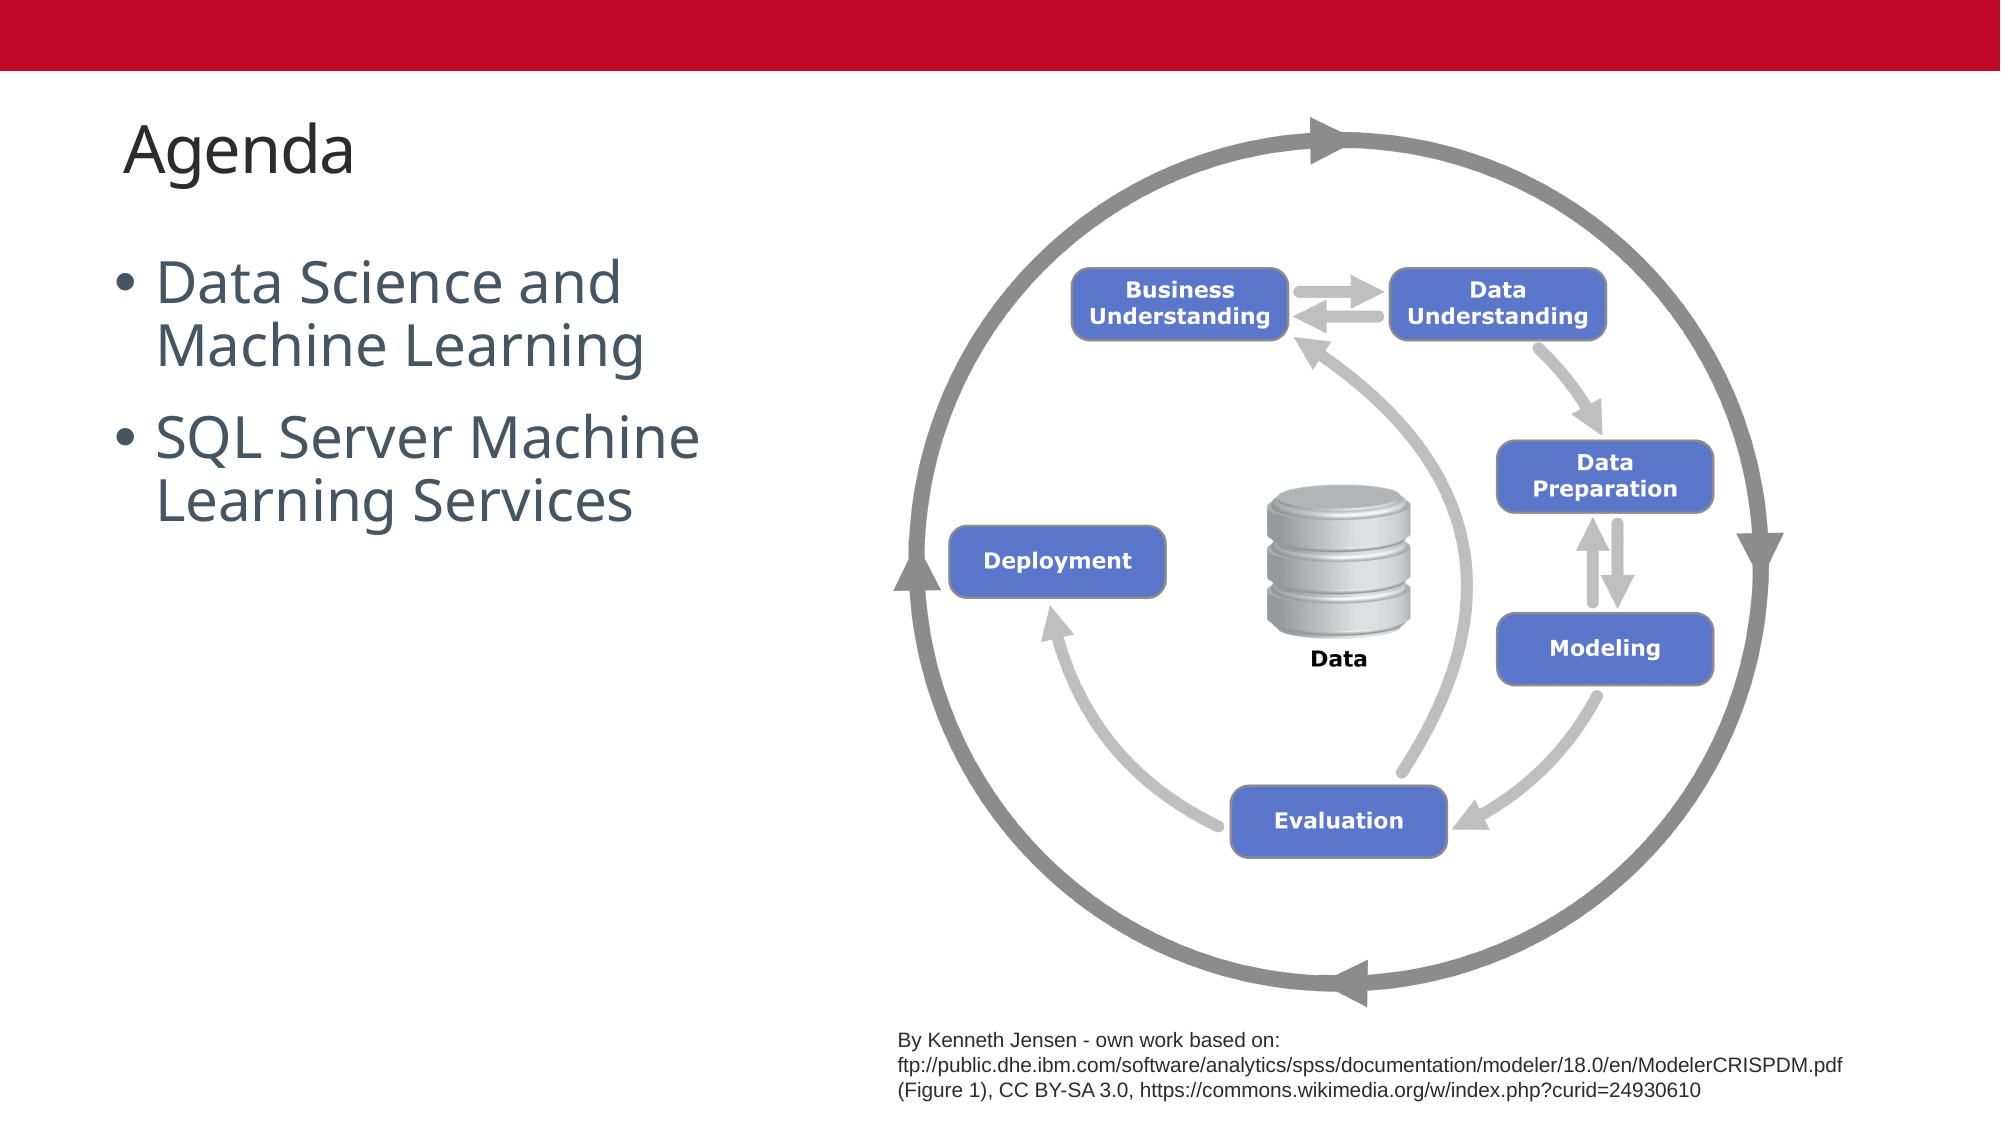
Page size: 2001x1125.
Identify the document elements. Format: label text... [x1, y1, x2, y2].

title Agenda [99, 100, 1881, 246]
text_box Data Science and Machine Learning SQL Server Machine Learning Services [99, 245, 755, 1094]
picture [893, 116, 1784, 1009]
text_box [0, 0, 2000, 72]
text_box By Kenneth Jensen - own work based on: ftp://public.dhe.ibm.com/software/analytics/spss/documentation/modeler/18.0/en/ModelerCRISPDM.pdf (Figure 1), CC BY-SA 3.0, https://commons.wikimedia.org/w/index.php?curid=24930610 [882, 1018, 1875, 1109]
